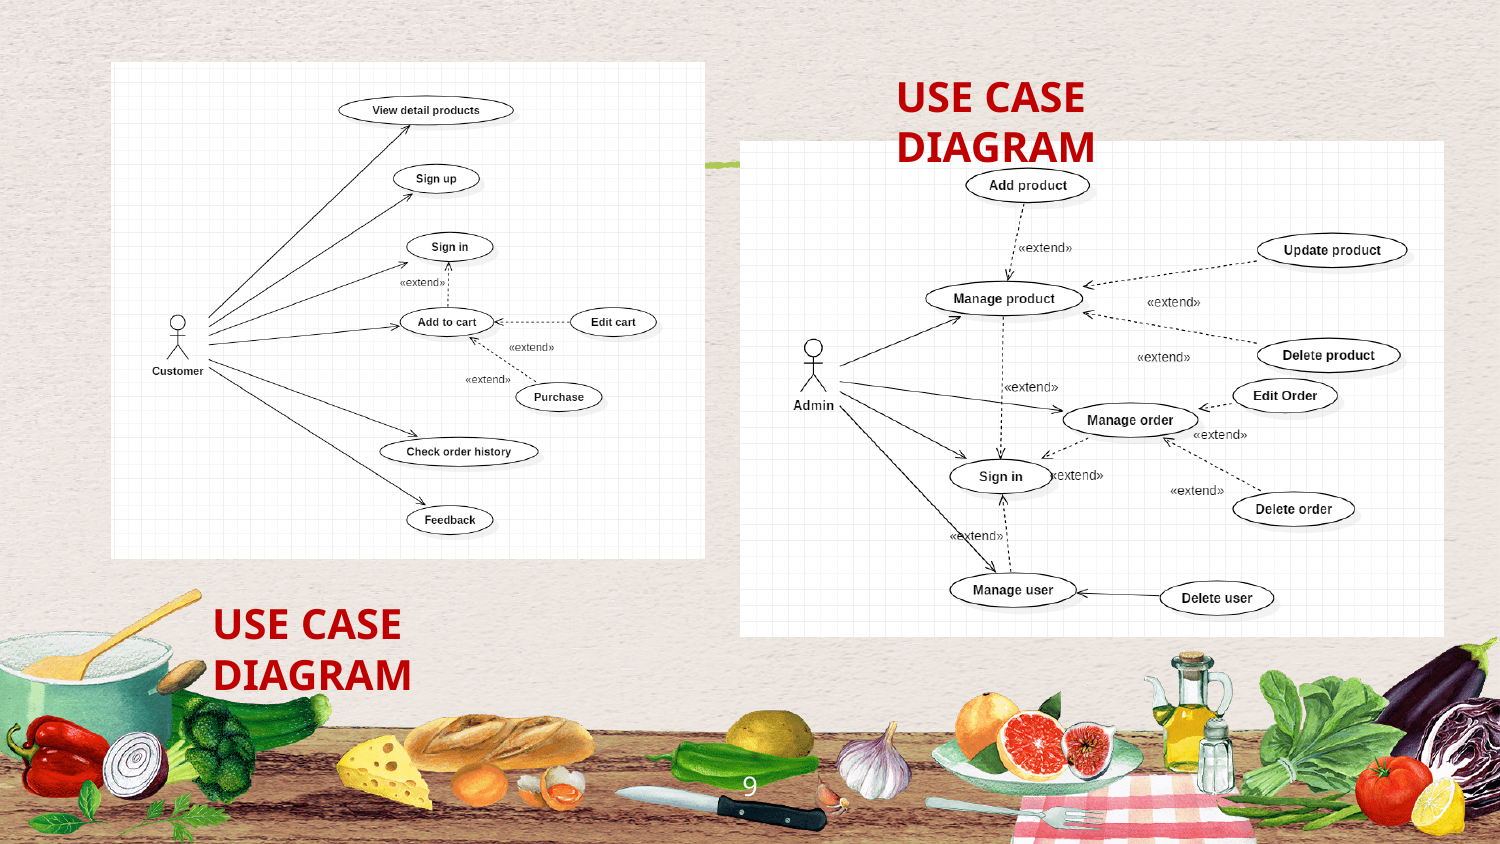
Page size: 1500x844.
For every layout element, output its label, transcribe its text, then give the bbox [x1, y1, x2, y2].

picture [0, 0, 1500, 844]
slide_number 9 [705, 732, 795, 844]
text_box USE CASE DIAGRAM [880, 62, 1304, 139]
text_box USE CASE DIAGRAM [197, 590, 620, 706]
